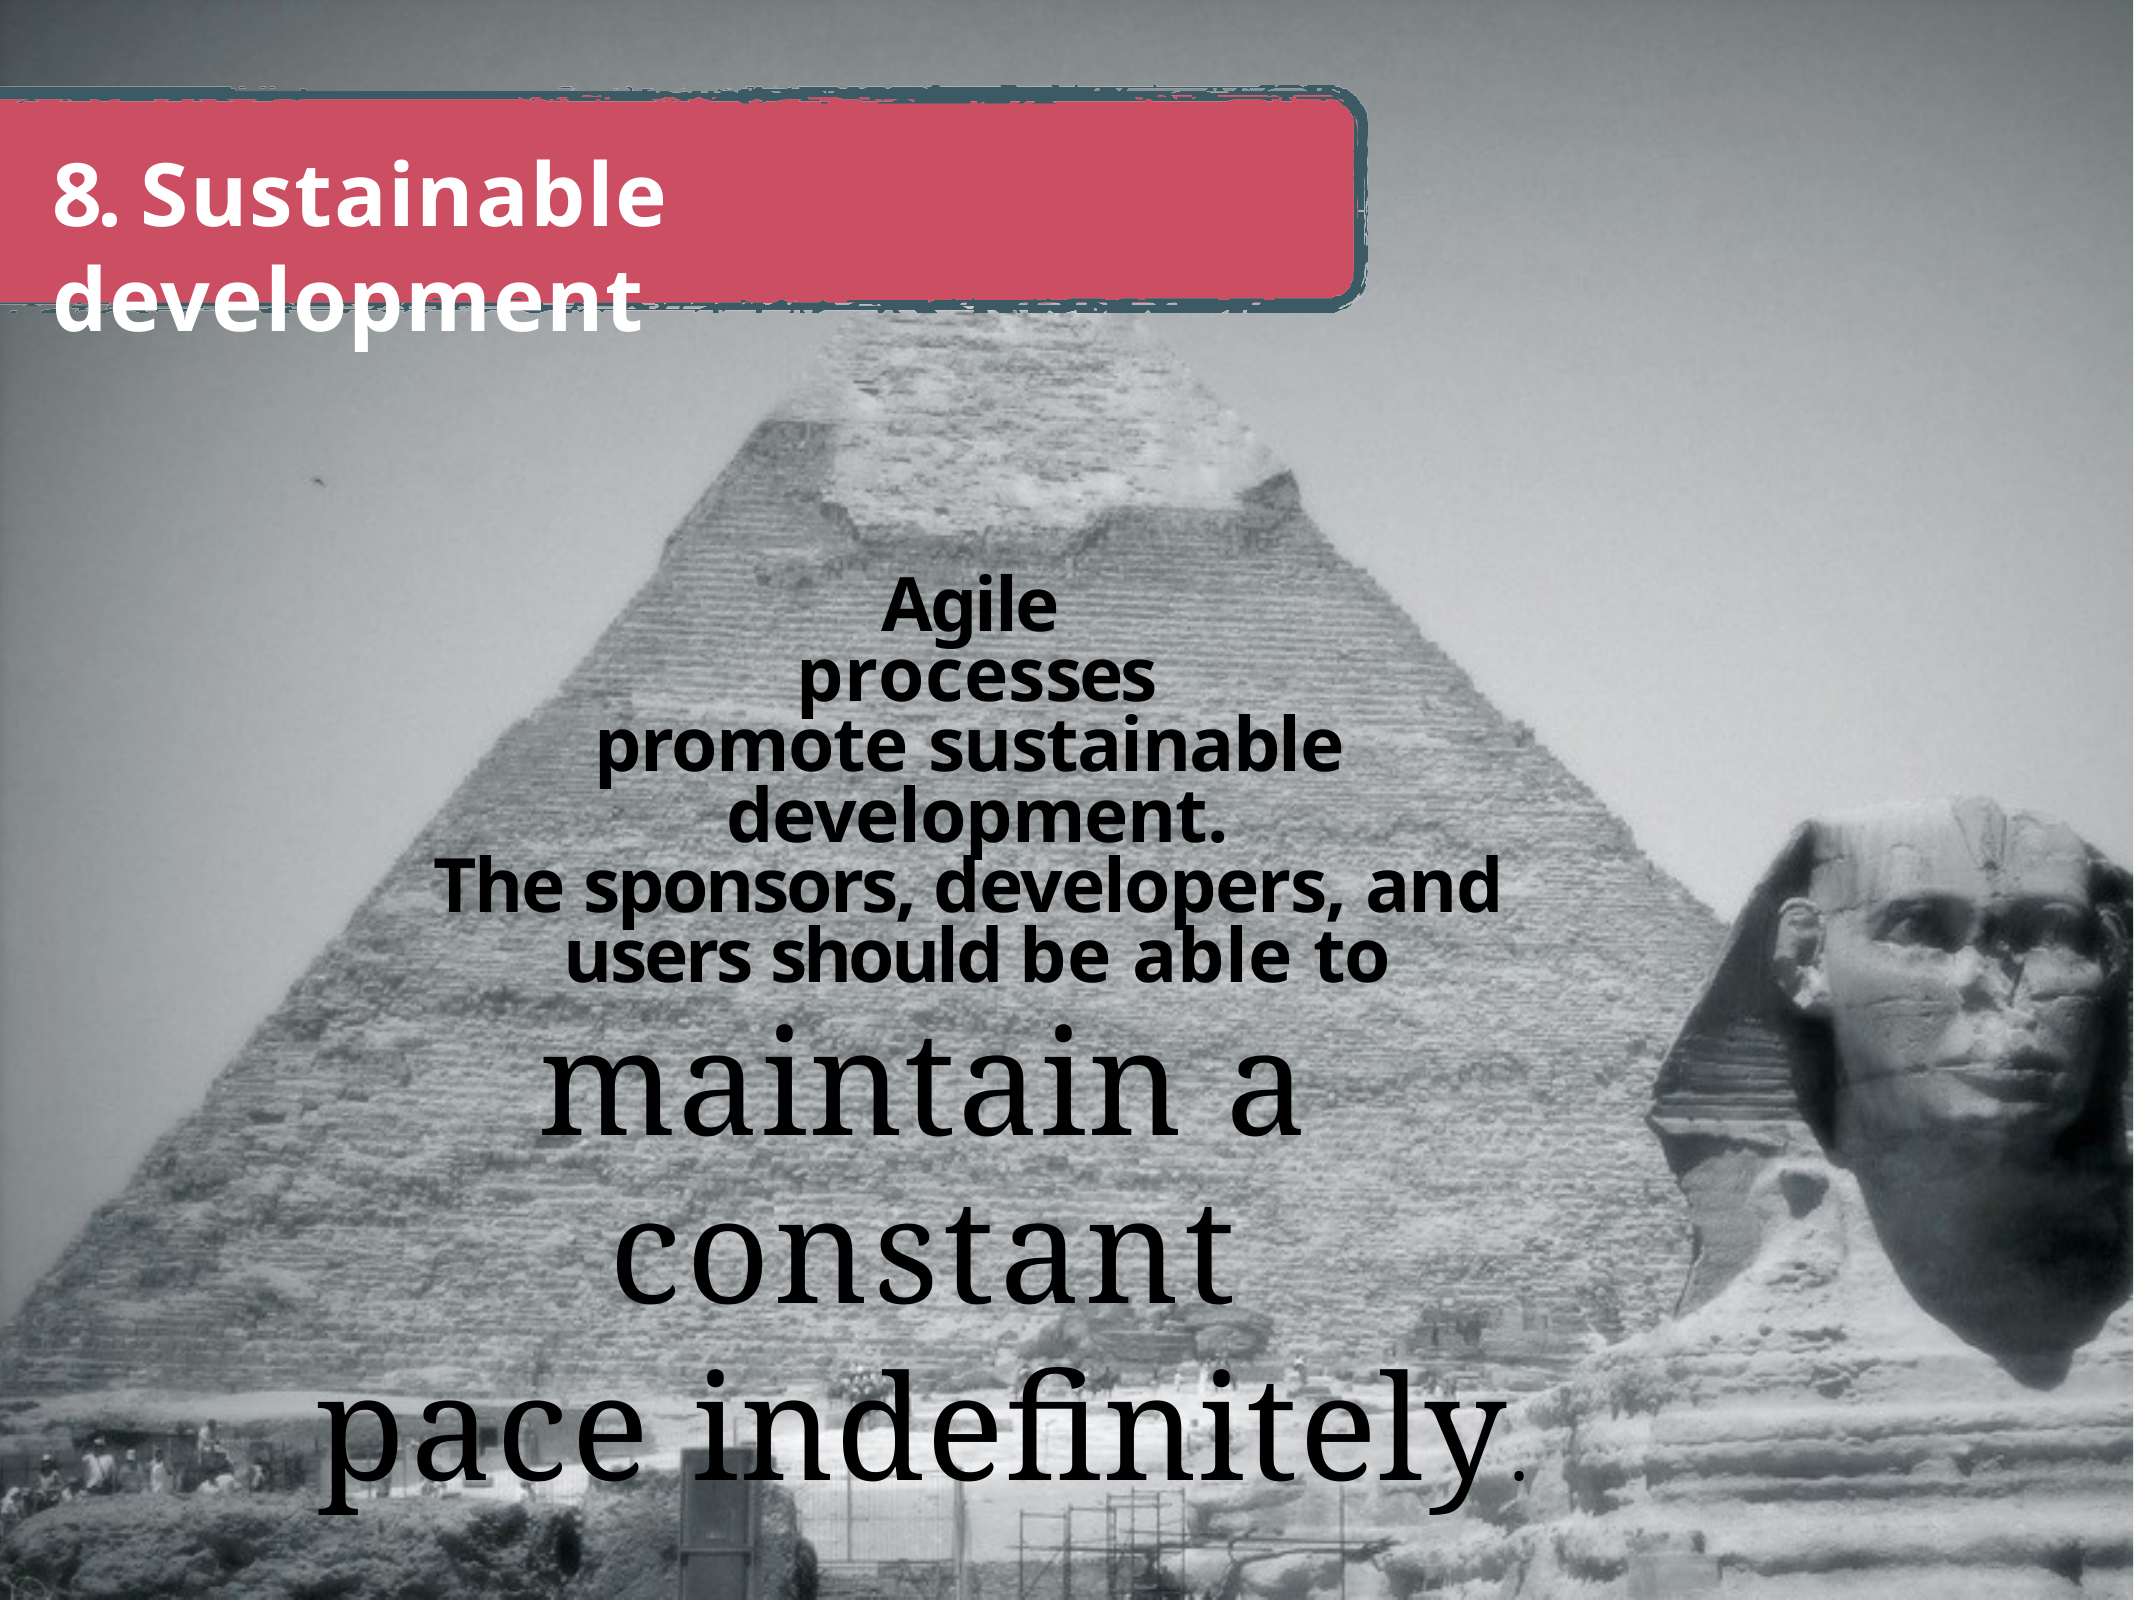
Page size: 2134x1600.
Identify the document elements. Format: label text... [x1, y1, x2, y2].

title 8. Sustainable development [50, 136, 1214, 406]
text_box Agile processes promote sustainable development. The sponsors, developers, and users should be able to maintain a constant pace indefinitely. [308, 554, 1645, 1510]
text_box [0, 85, 1368, 313]
text_box [0, 0, 2134, 1600]
